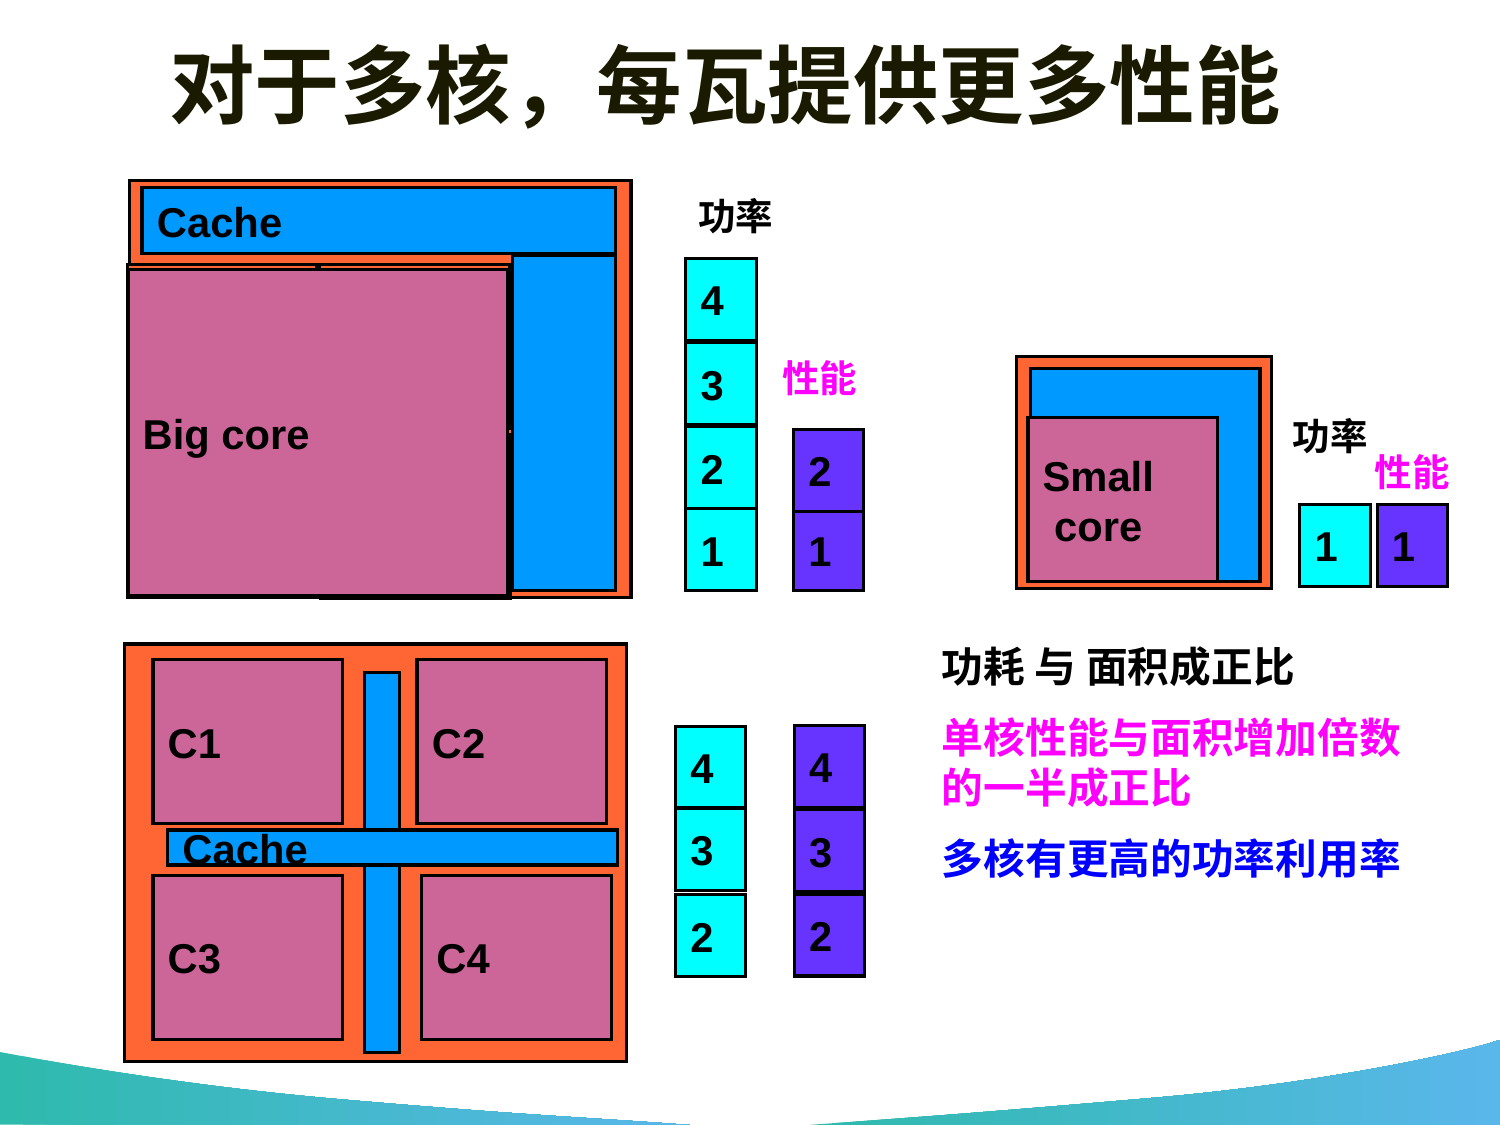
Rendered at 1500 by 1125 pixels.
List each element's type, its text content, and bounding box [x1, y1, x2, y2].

text_box Cache [142, 187, 616, 254]
text_box [129, 180, 632, 598]
text_box 功率 [683, 185, 848, 246]
text_box C4 [421, 875, 612, 1040]
text_box [1016, 356, 1272, 589]
text_box 4 [675, 726, 746, 809]
text_box 性能 [1360, 441, 1500, 501]
text_box 1 [793, 512, 864, 591]
text_box 3 [794, 809, 865, 892]
text_box C3 [152, 875, 343, 1040]
text_box C1 [152, 659, 343, 824]
title 对于多核，每瓦提供更多性能 [137, 37, 1313, 130]
text_box 功率 [1278, 405, 1443, 466]
text_box [320, 434, 511, 599]
text_box C2 [417, 659, 607, 824]
text_box 性能 [767, 347, 927, 407]
text_box [124, 643, 627, 1062]
text_box 4 [794, 725, 865, 808]
text_box Small core [1027, 417, 1218, 582]
text_box [512, 255, 616, 591]
text_box 2 [685, 426, 757, 509]
text_box [127, 264, 318, 269]
text_box 2 [793, 429, 864, 512]
text_box 4 [685, 258, 757, 341]
text_box 3 [675, 809, 746, 891]
text_box Cache [167, 829, 618, 866]
text_box 1 [685, 509, 757, 591]
text_box 2 [794, 894, 865, 977]
text_box 1 [1299, 504, 1371, 587]
text_box 2 [675, 894, 746, 977]
text_box 3 [685, 342, 757, 425]
text_box Big core [127, 269, 508, 596]
text_box [364, 866, 400, 1053]
text_box 1 [1377, 504, 1448, 587]
text_box 功耗 与 面积成正比 单核性能与面积增加倍数的一半成正比 多核有更高的功率利用率 [927, 633, 1448, 890]
text_box [319, 264, 510, 429]
text_box [364, 672, 400, 829]
text_box [1030, 368, 1260, 582]
